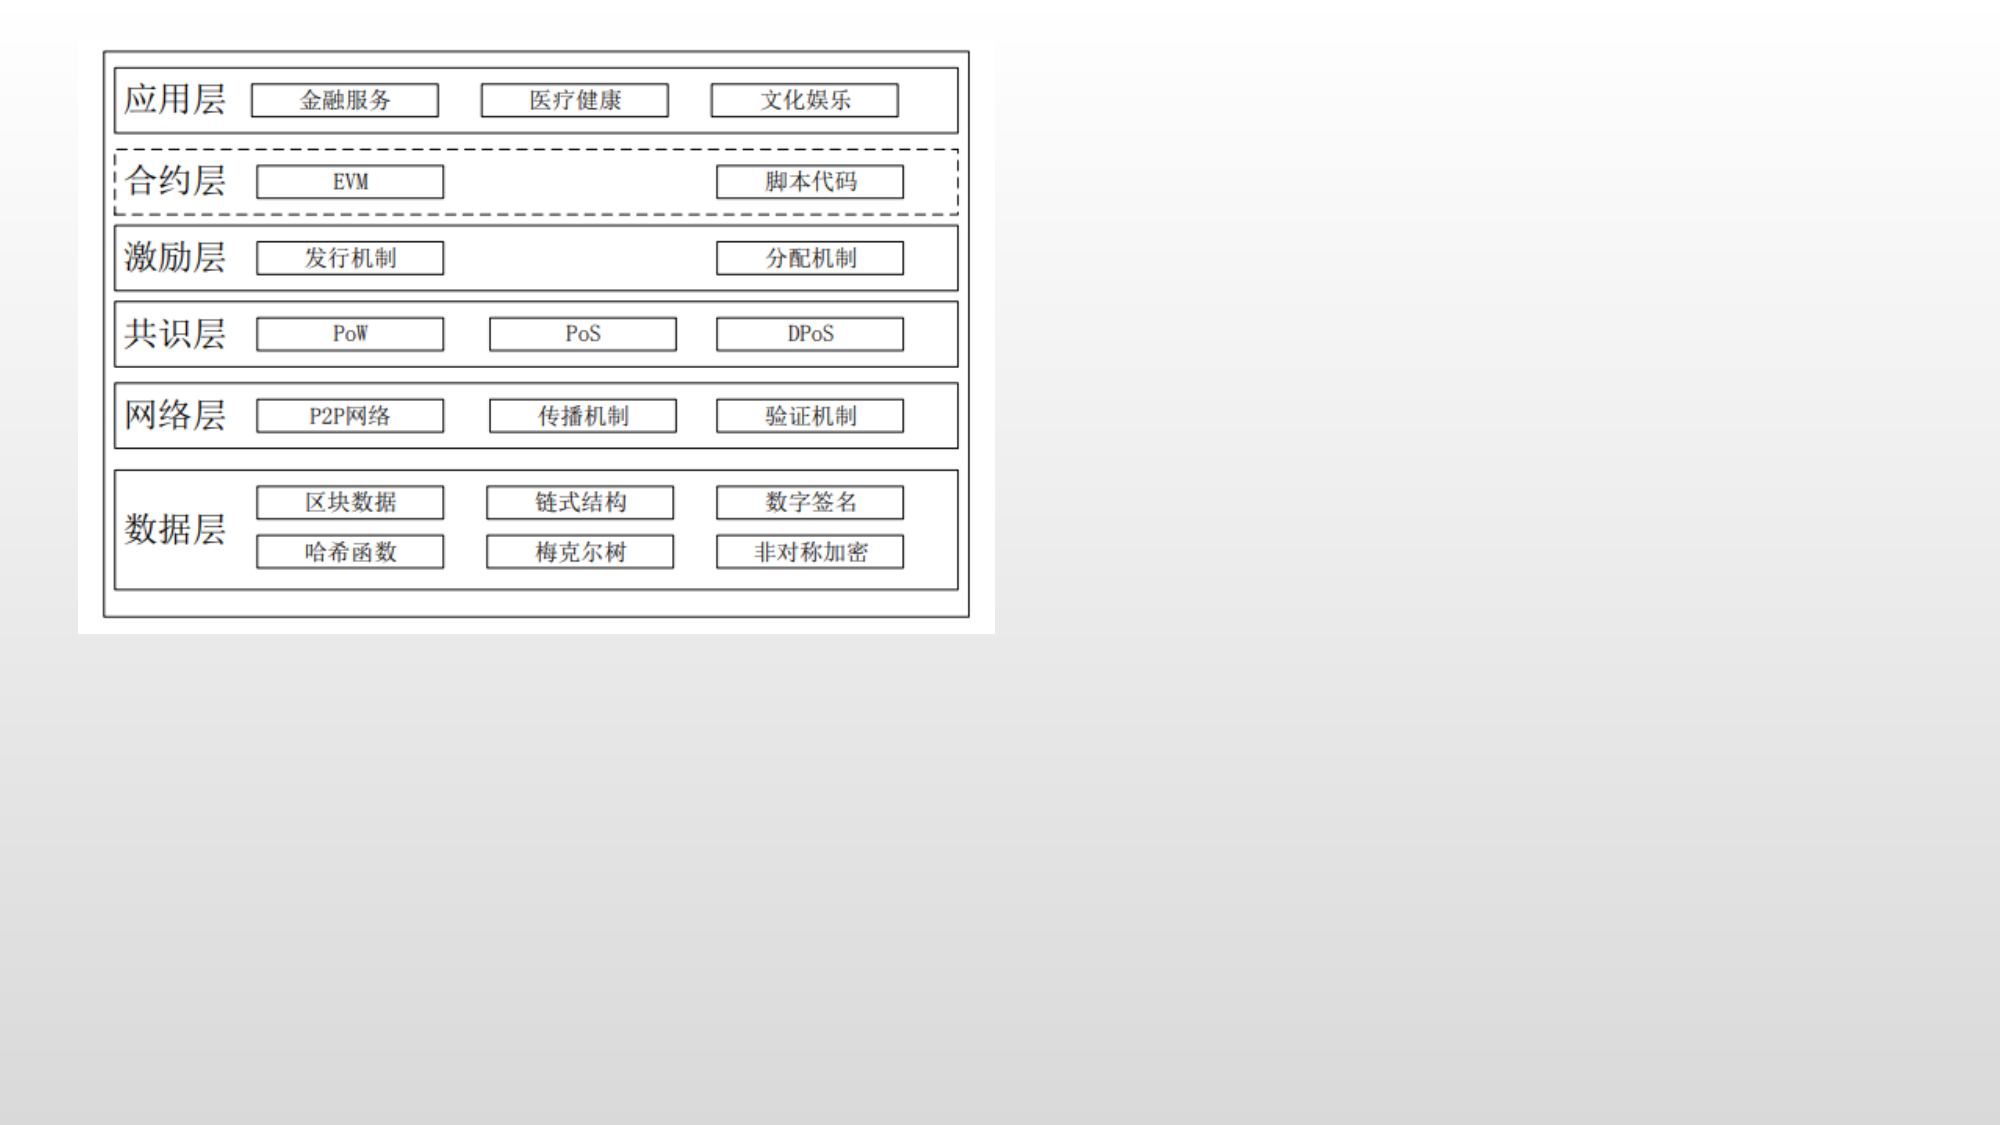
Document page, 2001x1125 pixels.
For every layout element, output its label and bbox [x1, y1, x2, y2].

picture [78, 41, 995, 634]
